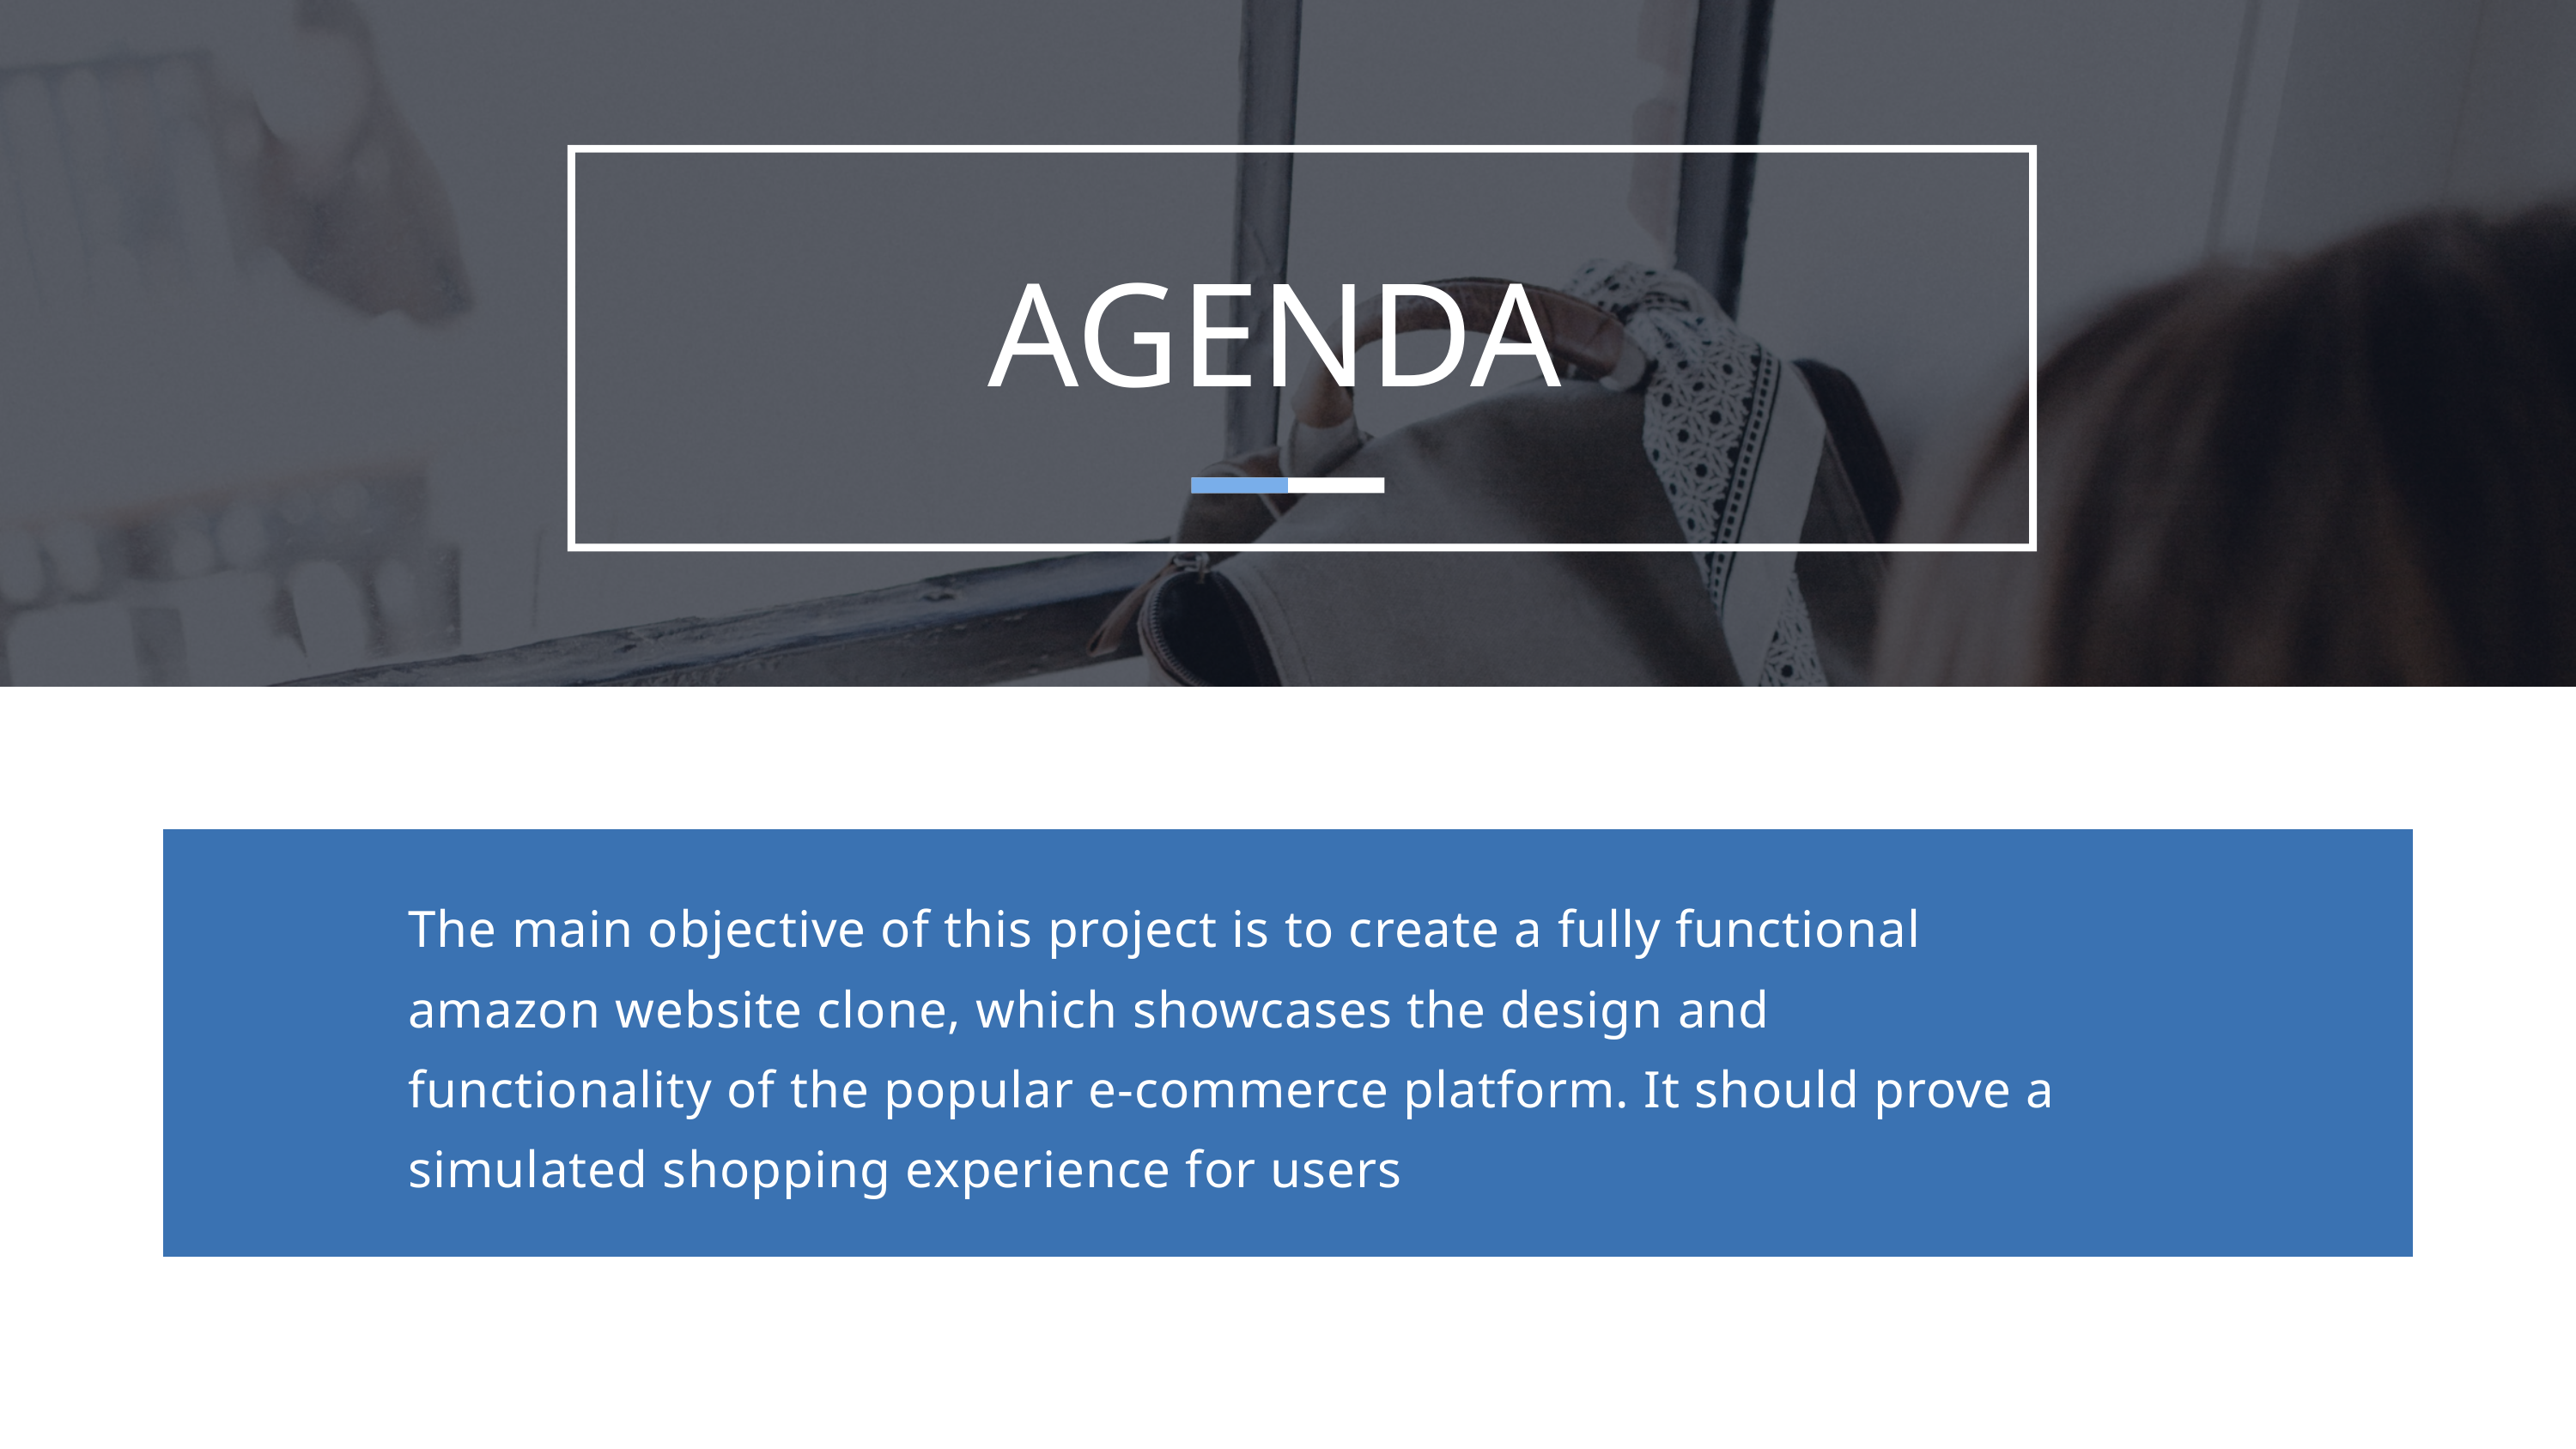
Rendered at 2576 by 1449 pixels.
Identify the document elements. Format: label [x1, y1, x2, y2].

text_box [0, 0, 2576, 688]
text_box [162, 828, 2414, 1258]
text_box [1191, 477, 1385, 494]
text_box [567, 144, 2038, 552]
